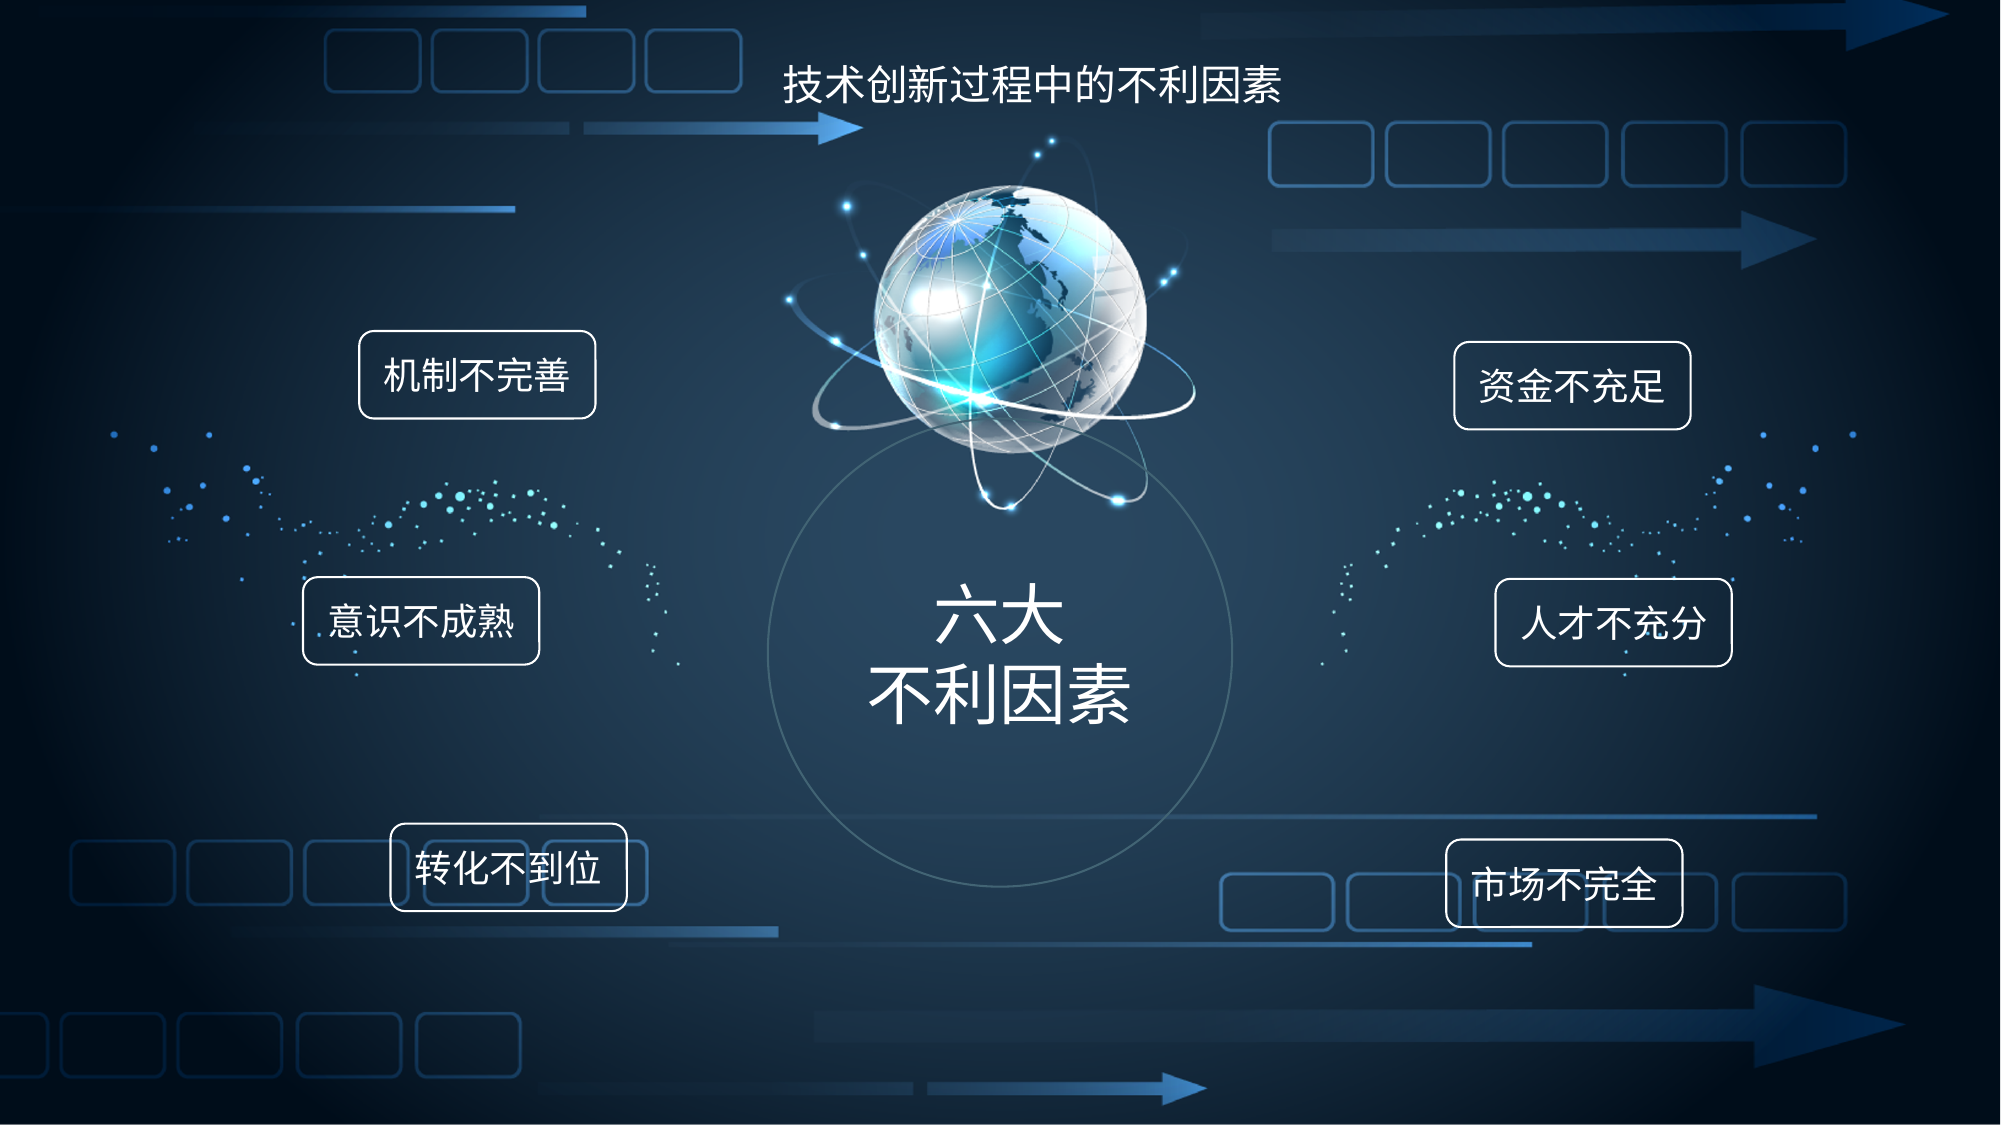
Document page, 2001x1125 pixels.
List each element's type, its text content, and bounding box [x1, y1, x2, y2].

text_box 市场不完全 [1445, 838, 1684, 929]
text_box 意识不成熟 [301, 576, 541, 666]
picture [0, 0, 2001, 1125]
text_box 人才不充分 [1494, 577, 1733, 668]
text_box 技术创新过程中的不利因素 [767, 51, 1307, 117]
text_box 资金不充足 [1453, 340, 1692, 431]
text_box 机制不完善 [358, 329, 597, 420]
text_box 六大 不利因素 [766, 417, 1234, 888]
text_box 转化不到位 [389, 822, 628, 913]
